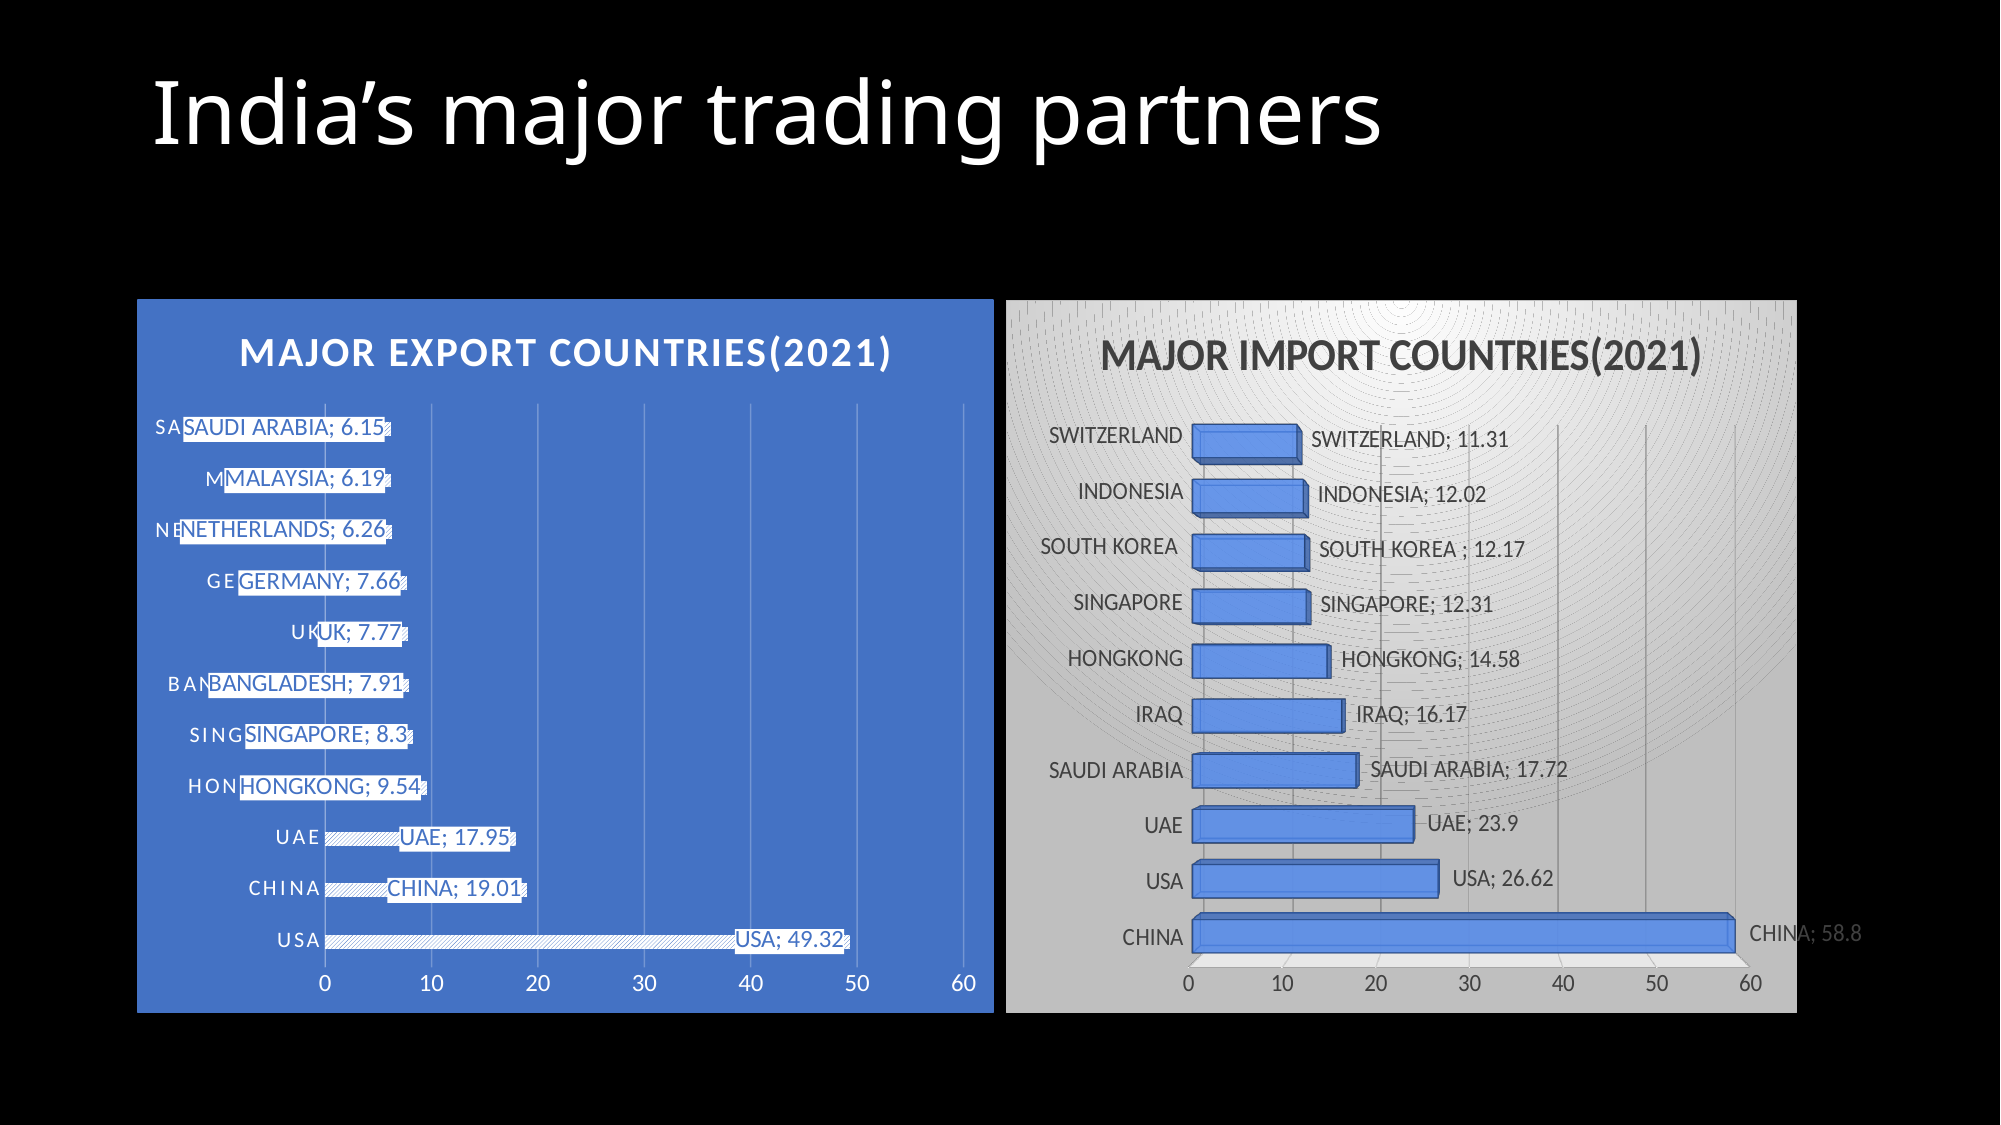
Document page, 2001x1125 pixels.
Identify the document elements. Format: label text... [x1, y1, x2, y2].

title India’s major trading partners [137, 59, 1863, 278]
chart [1005, 299, 1863, 1014]
chart [137, 299, 994, 1014]
